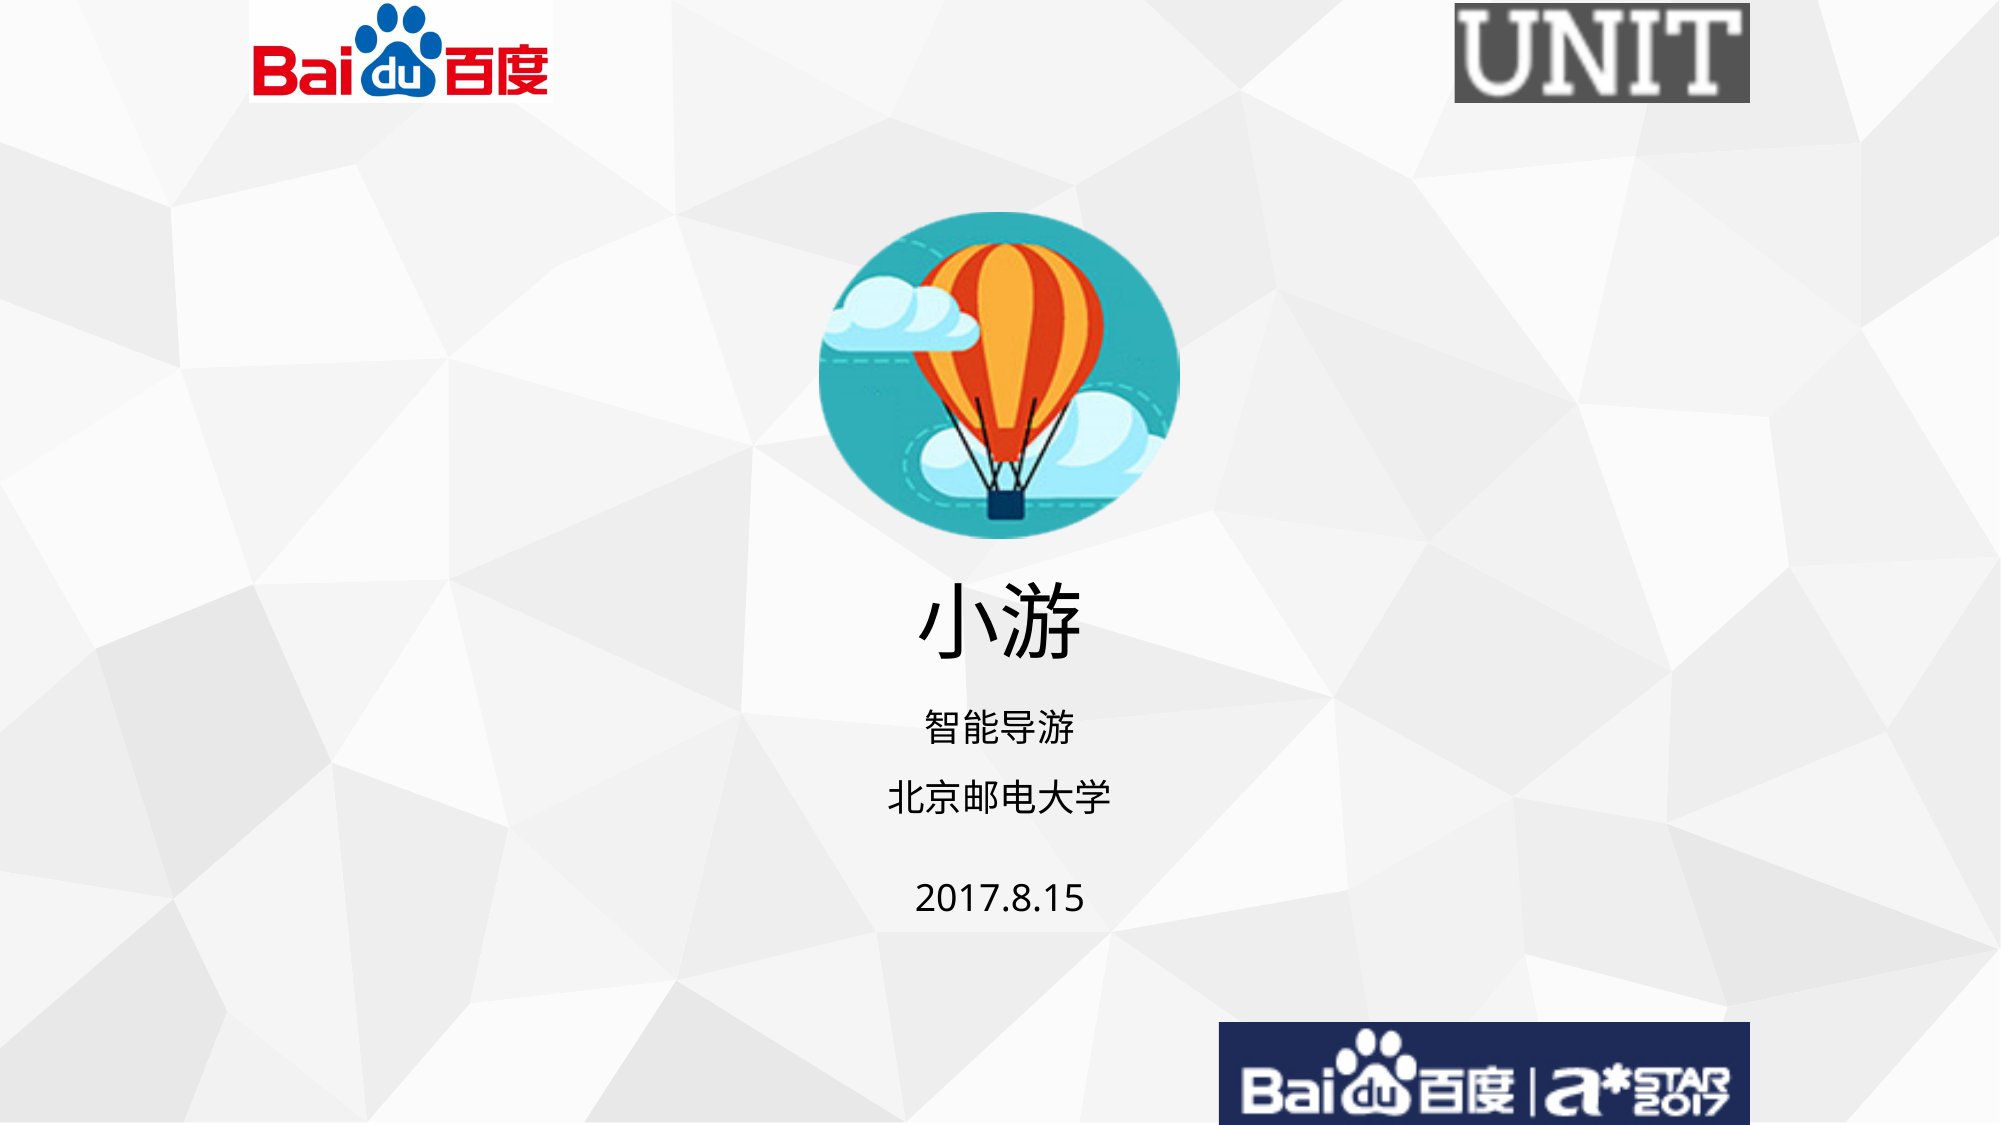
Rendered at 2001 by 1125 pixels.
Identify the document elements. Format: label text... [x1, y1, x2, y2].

picture [819, 212, 1181, 539]
picture [1454, 0, 1750, 103]
text_box 小游 智能导游 北京邮电大学 2017.8.15 [249, 561, 1750, 971]
picture [1218, 1022, 1750, 1125]
picture [249, 0, 553, 103]
